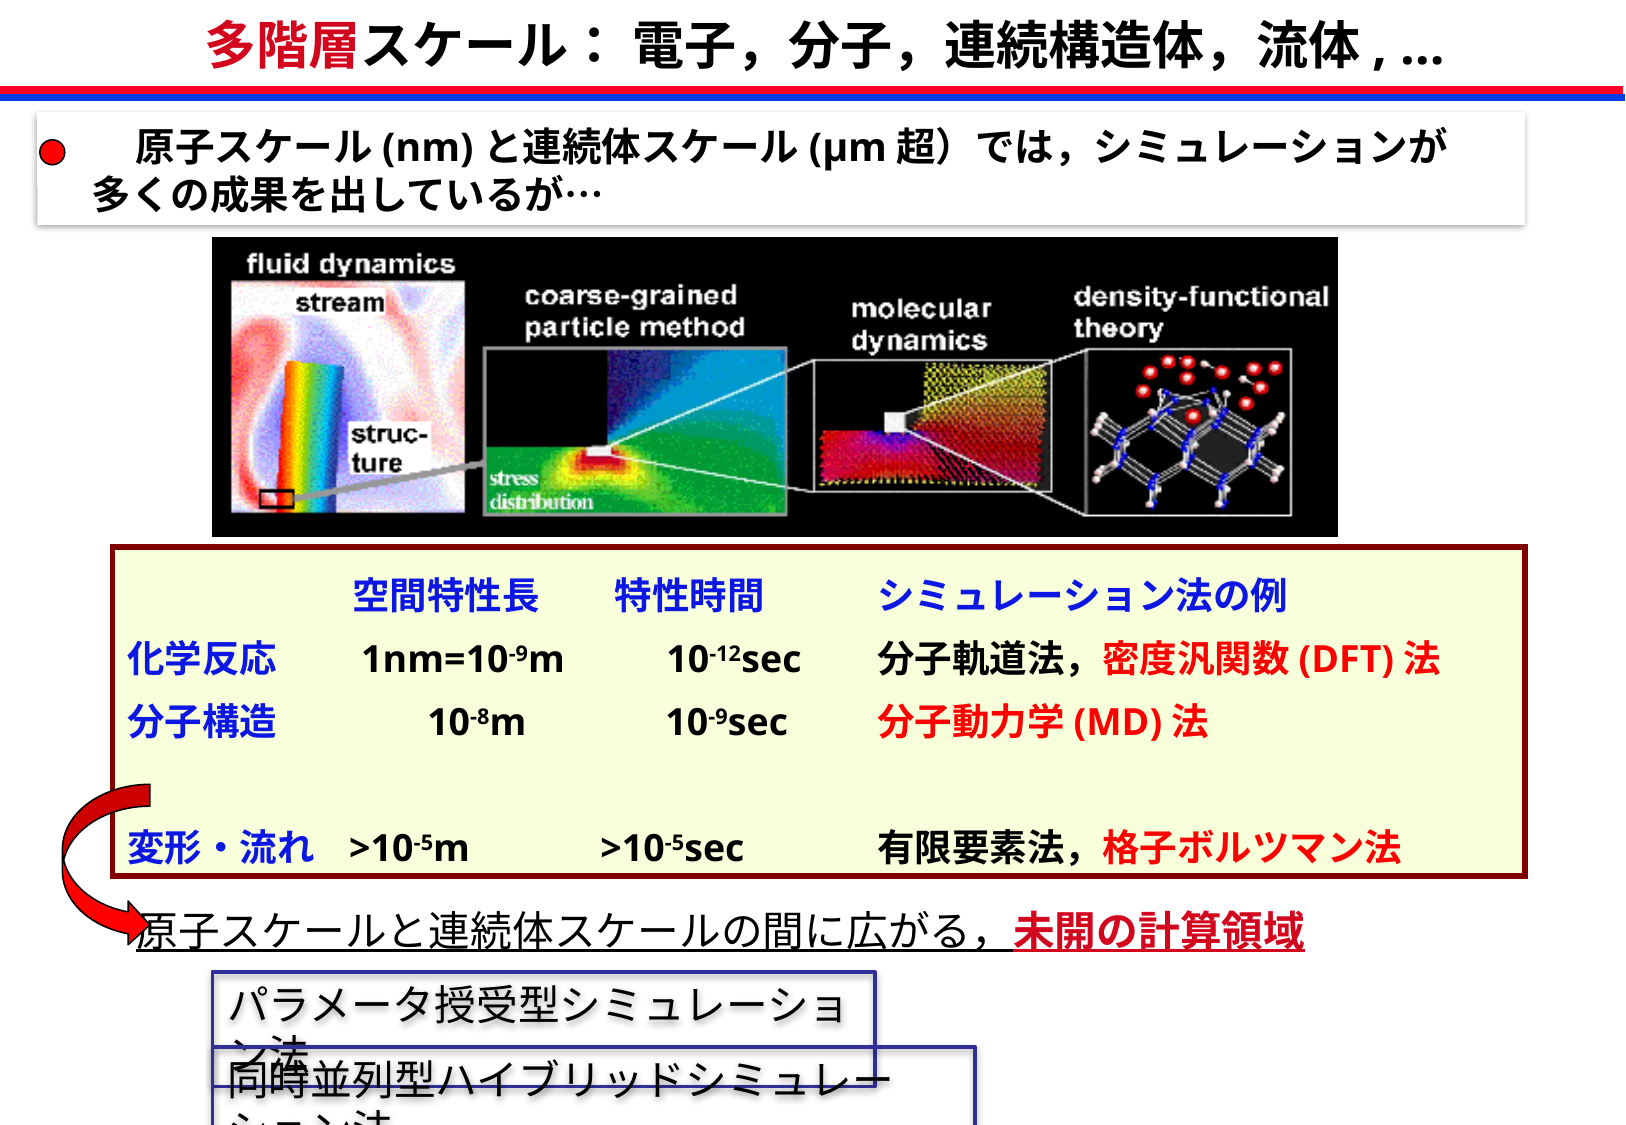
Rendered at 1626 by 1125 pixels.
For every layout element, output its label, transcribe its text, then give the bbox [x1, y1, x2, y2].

text_box 原子スケールと連続体スケールの間に広がる，未開の計算領域 [121, 896, 1321, 962]
text_box 空間特性長 特性時間 シミュレーション法の例 化学反応 1nm=10-9m 10-12sec 分子軌道法，密度汎関数(DFT)法 分子構造 10-8m 10-9sec 分子動力学(MD)法 変形・流れ >10-5m >10-5sec 有限要素法，格子ボルツマン法 [112, 546, 1525, 877]
text_box パラメータ授受型シミュレーション法 [212, 971, 876, 1046]
text_box 原子スケール(nm)と連続体スケール(μm超）では，シミュレーションが 多くの成果を出しているが… [37, 113, 1526, 225]
title 多階層スケール： 電子，分子，連続構造体，流体, … [49, 12, 1601, 76]
picture [212, 237, 1338, 537]
text_box [62, 784, 150, 945]
text_box [39, 139, 65, 165]
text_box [0, 87, 1625, 102]
text_box 同時並列型ハイブリッドシミュレーション法 [212, 1046, 976, 1125]
